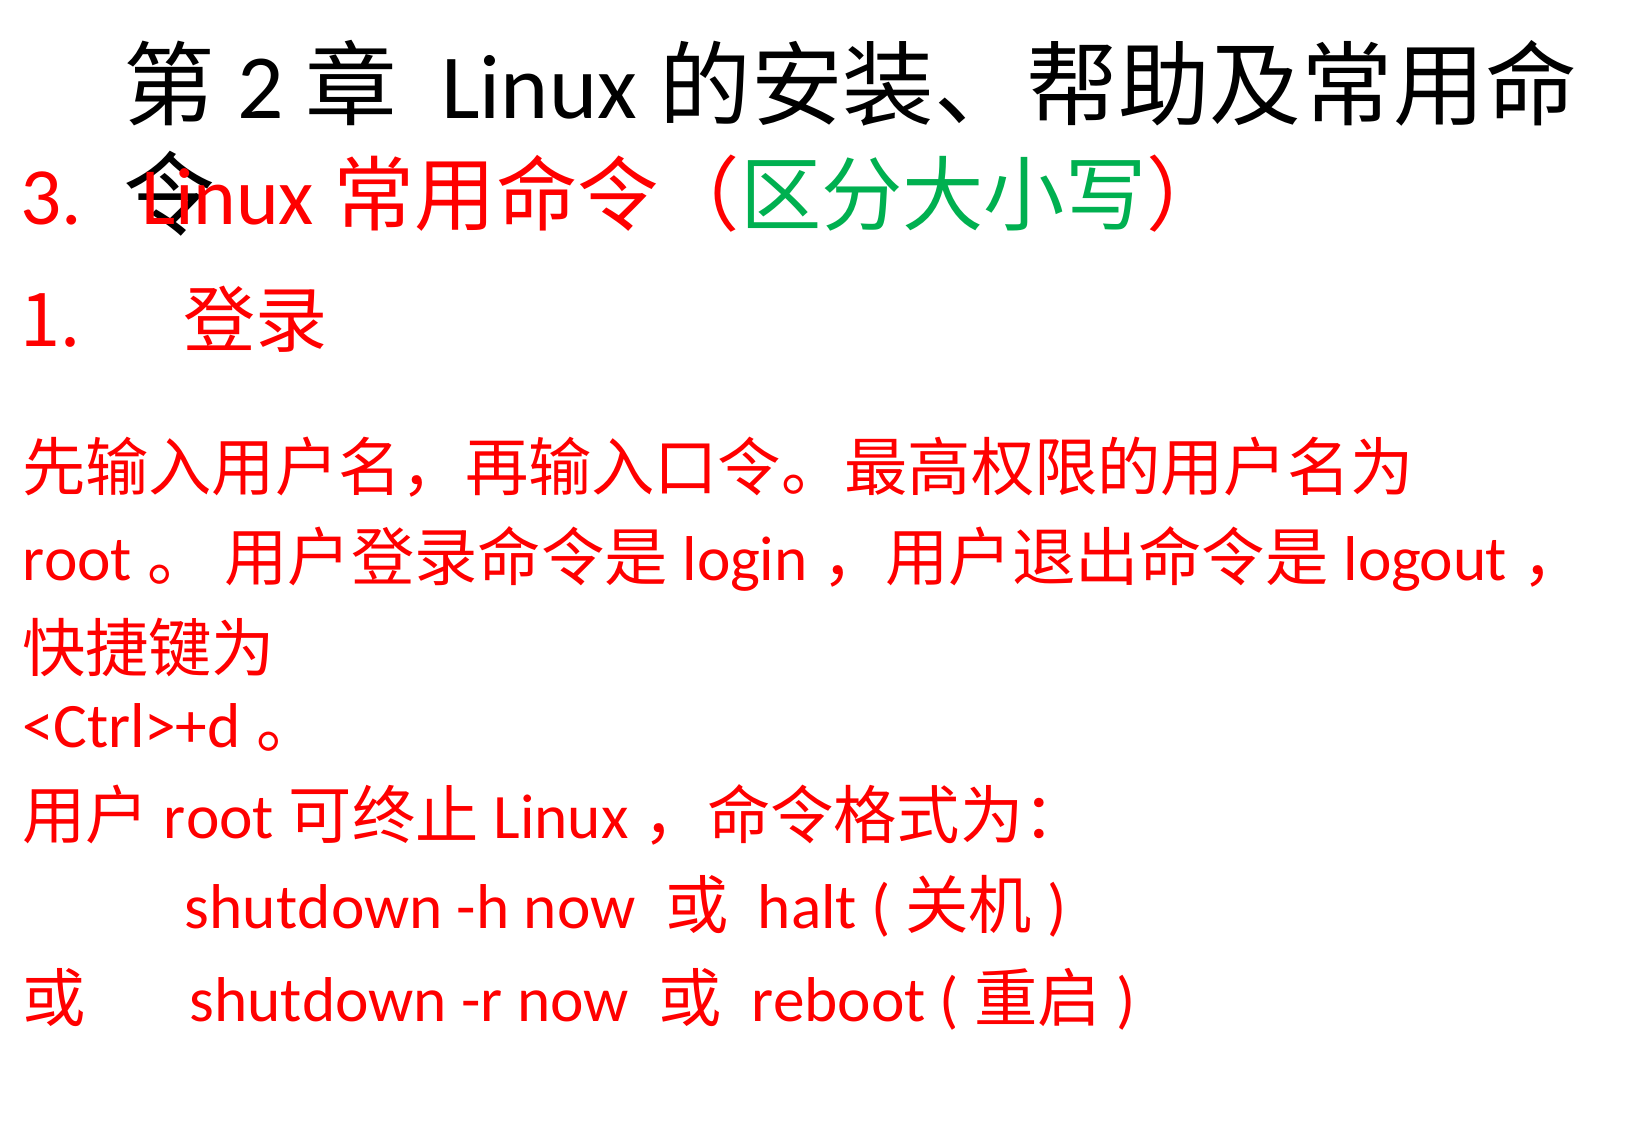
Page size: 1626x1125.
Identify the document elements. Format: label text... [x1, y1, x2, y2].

text_box Linux常用命令（区分大小写） 登录 先输入用户名，再输入口令。最高权限的用户名为root。 用户登录命令是login，用户退出命令是logout，快捷键为 <Ctrl>+d。 用户root可终止Linux，命令格式为： shutdown -h now 或halt (关机) 或 shutdown -r now 或 reboot (重启) [17, 104, 1587, 1034]
title 第2章Linux的安装、帮助及常用命令 [121, 24, 1625, 247]
